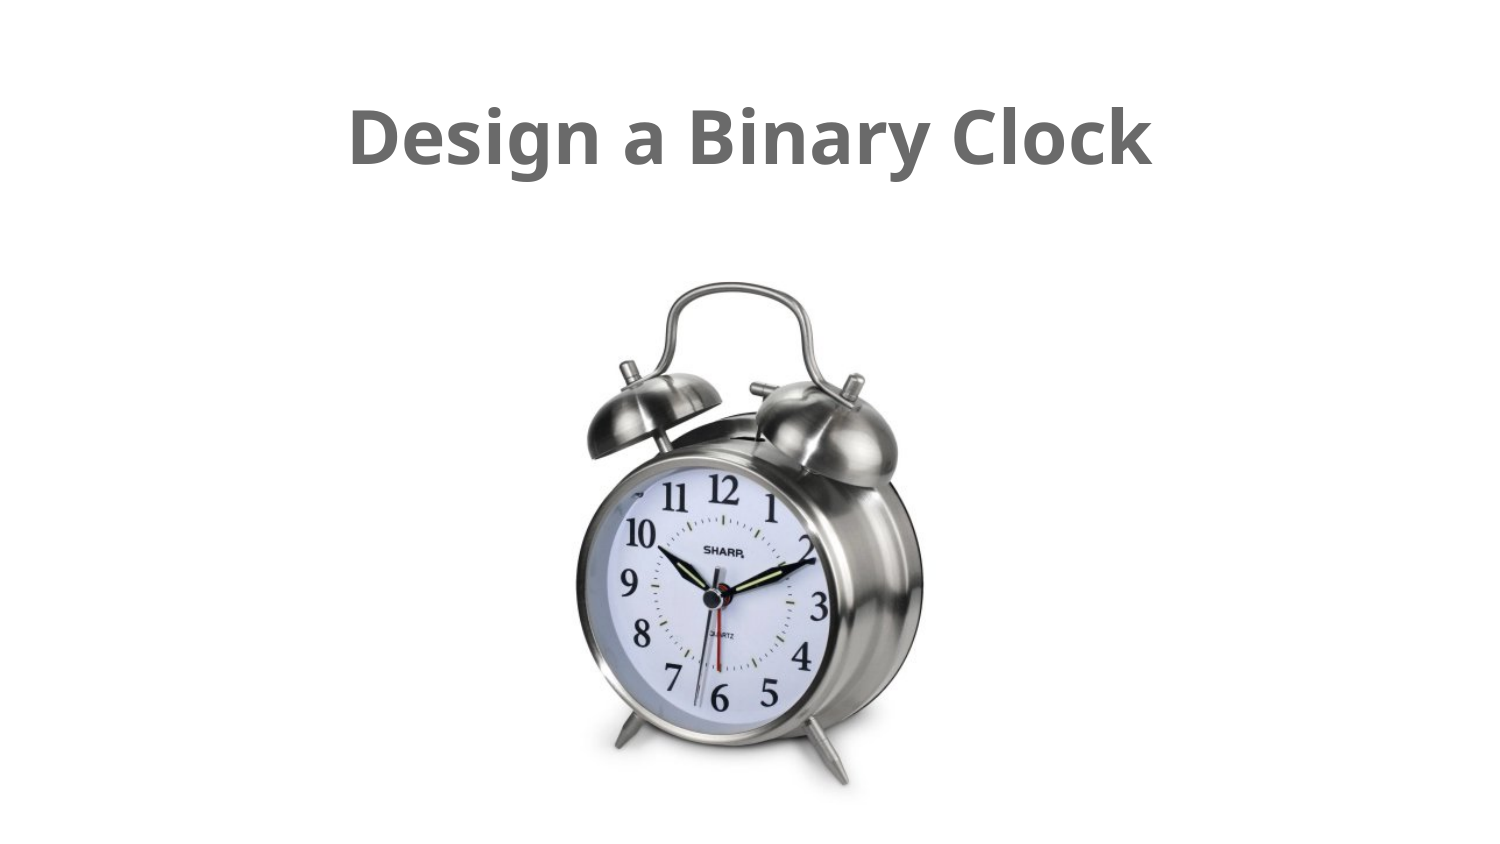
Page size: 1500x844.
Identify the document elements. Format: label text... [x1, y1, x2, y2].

subtitle Design a Binary Clock [197, 60, 1303, 191]
picture [487, 281, 1012, 806]
